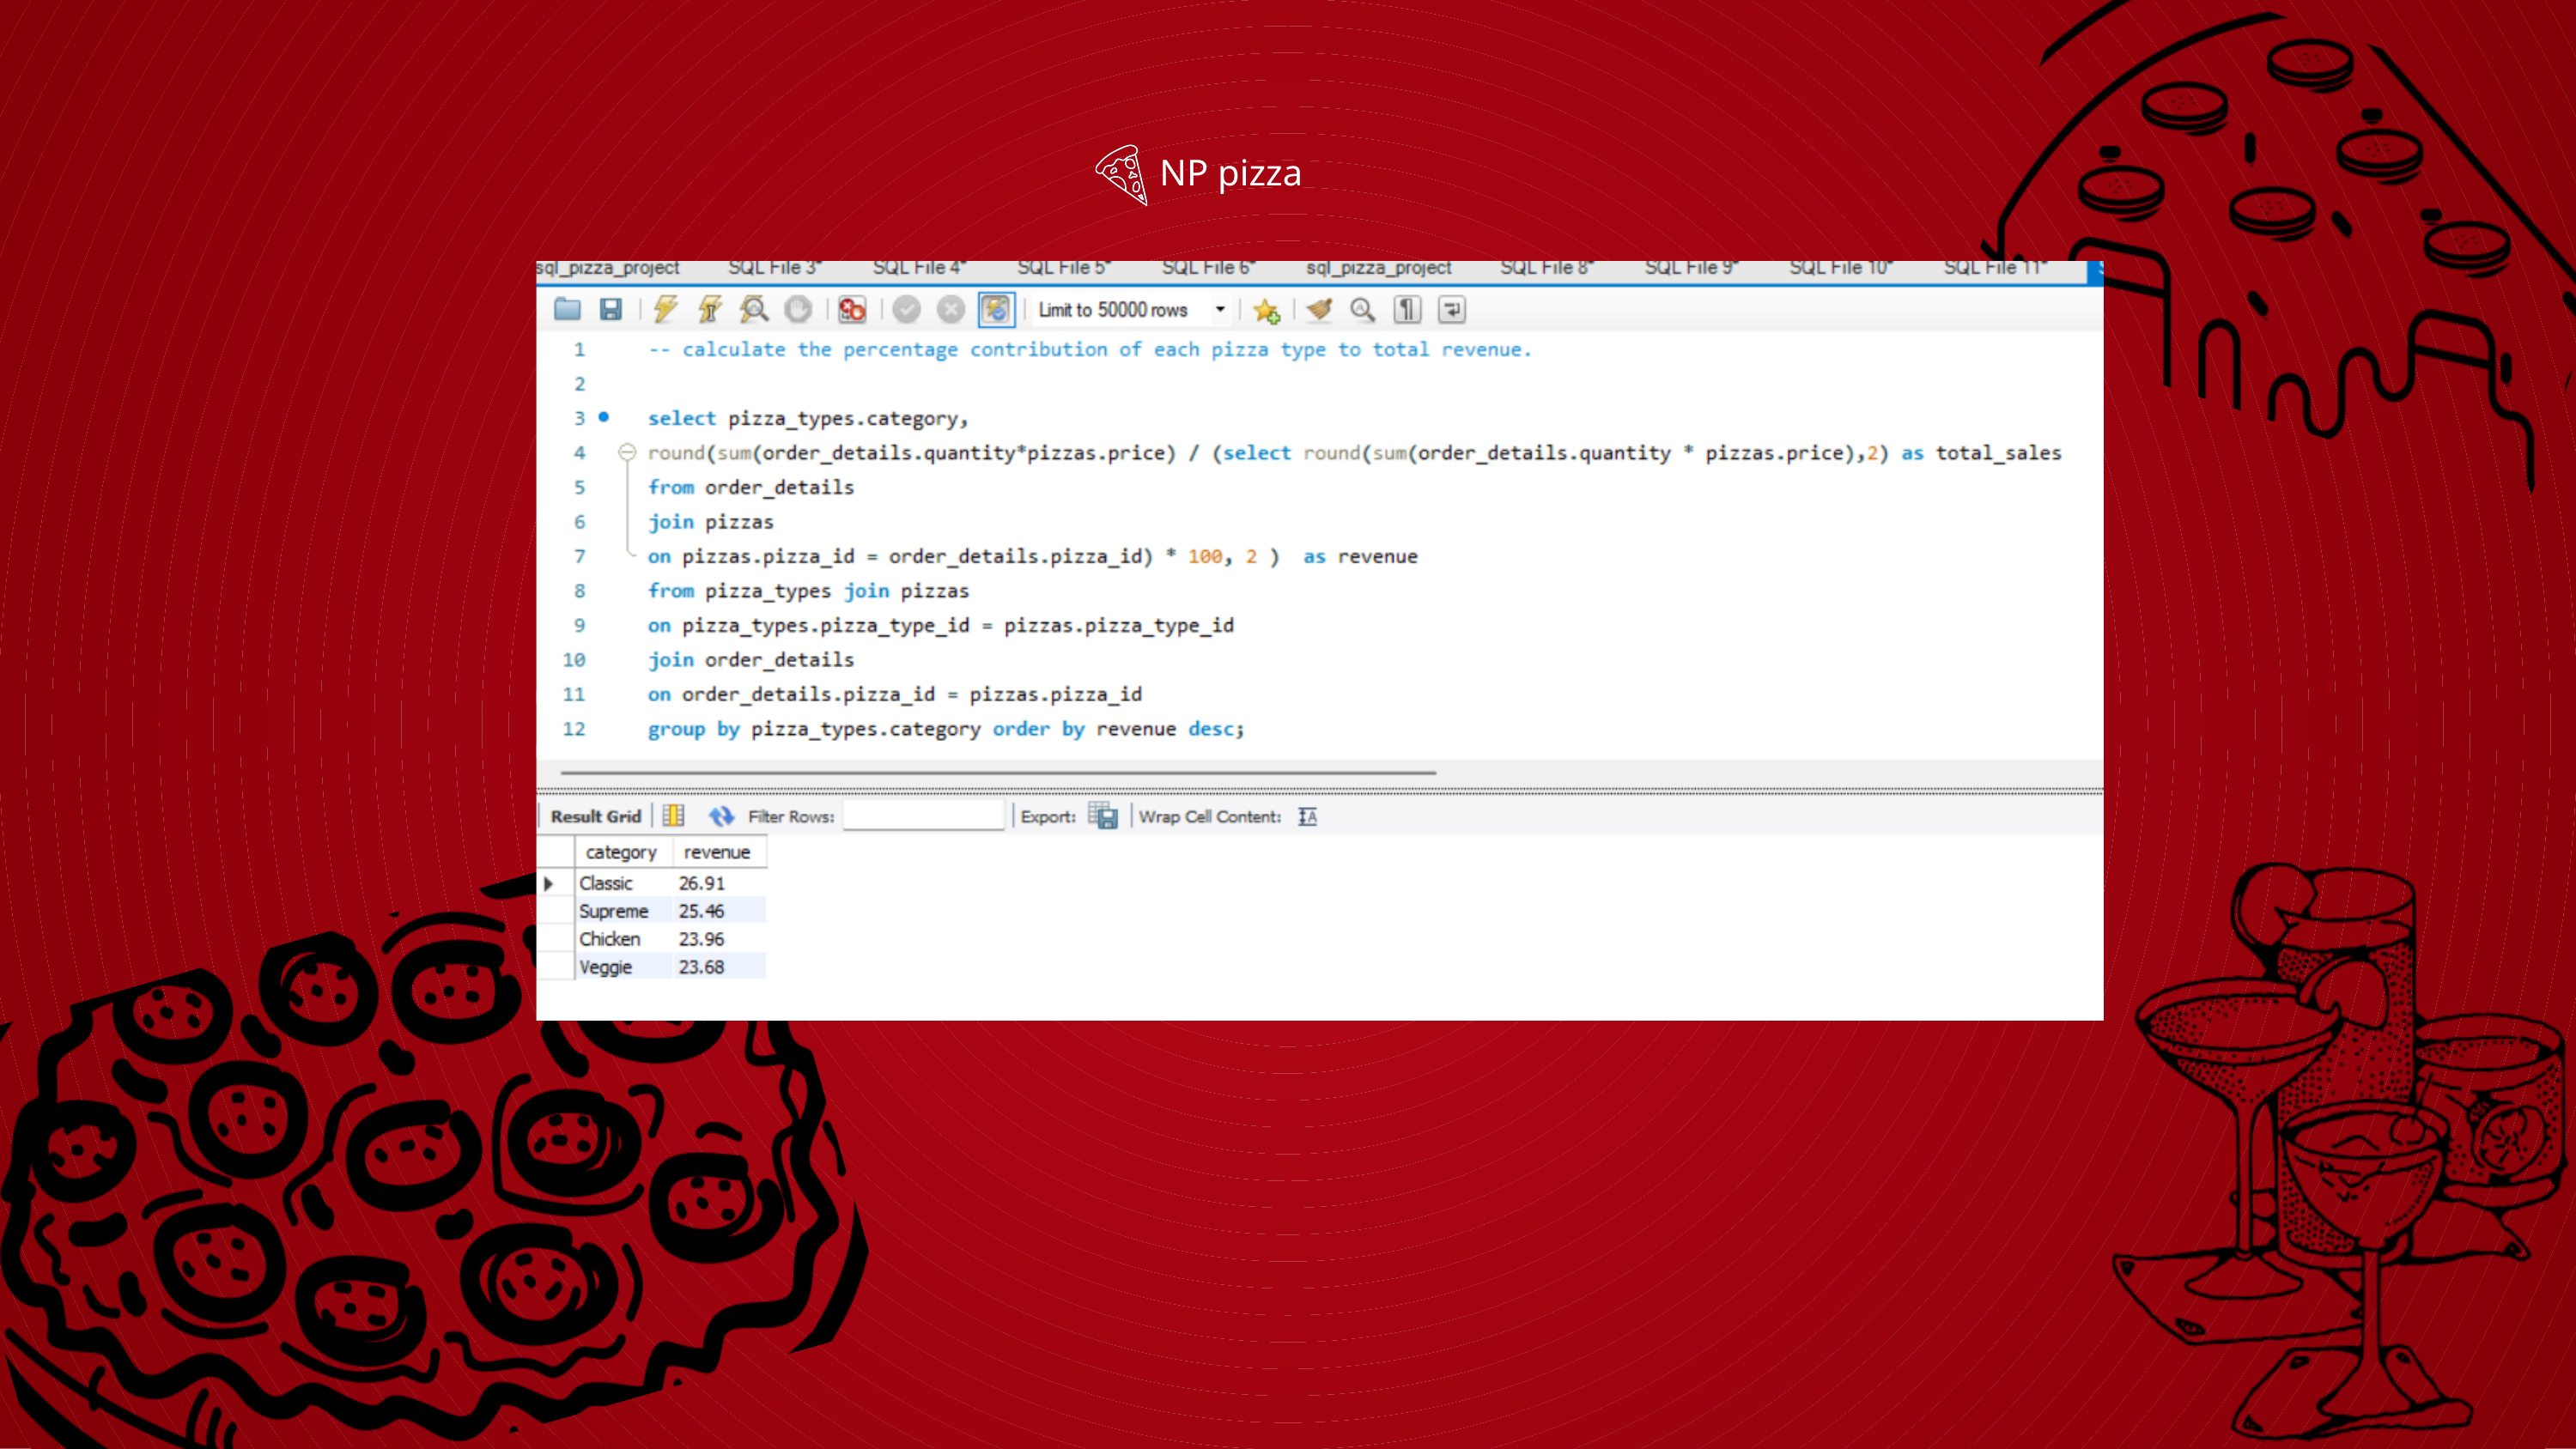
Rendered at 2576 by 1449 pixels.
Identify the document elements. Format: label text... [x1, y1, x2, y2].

text_box [1975, 0, 2576, 506]
text_box [536, 261, 2104, 1021]
text_box NP pizza [1159, 156, 1481, 193]
text_box [1095, 144, 1148, 206]
text_box [2111, 862, 2569, 1442]
text_box [0, 872, 890, 1449]
